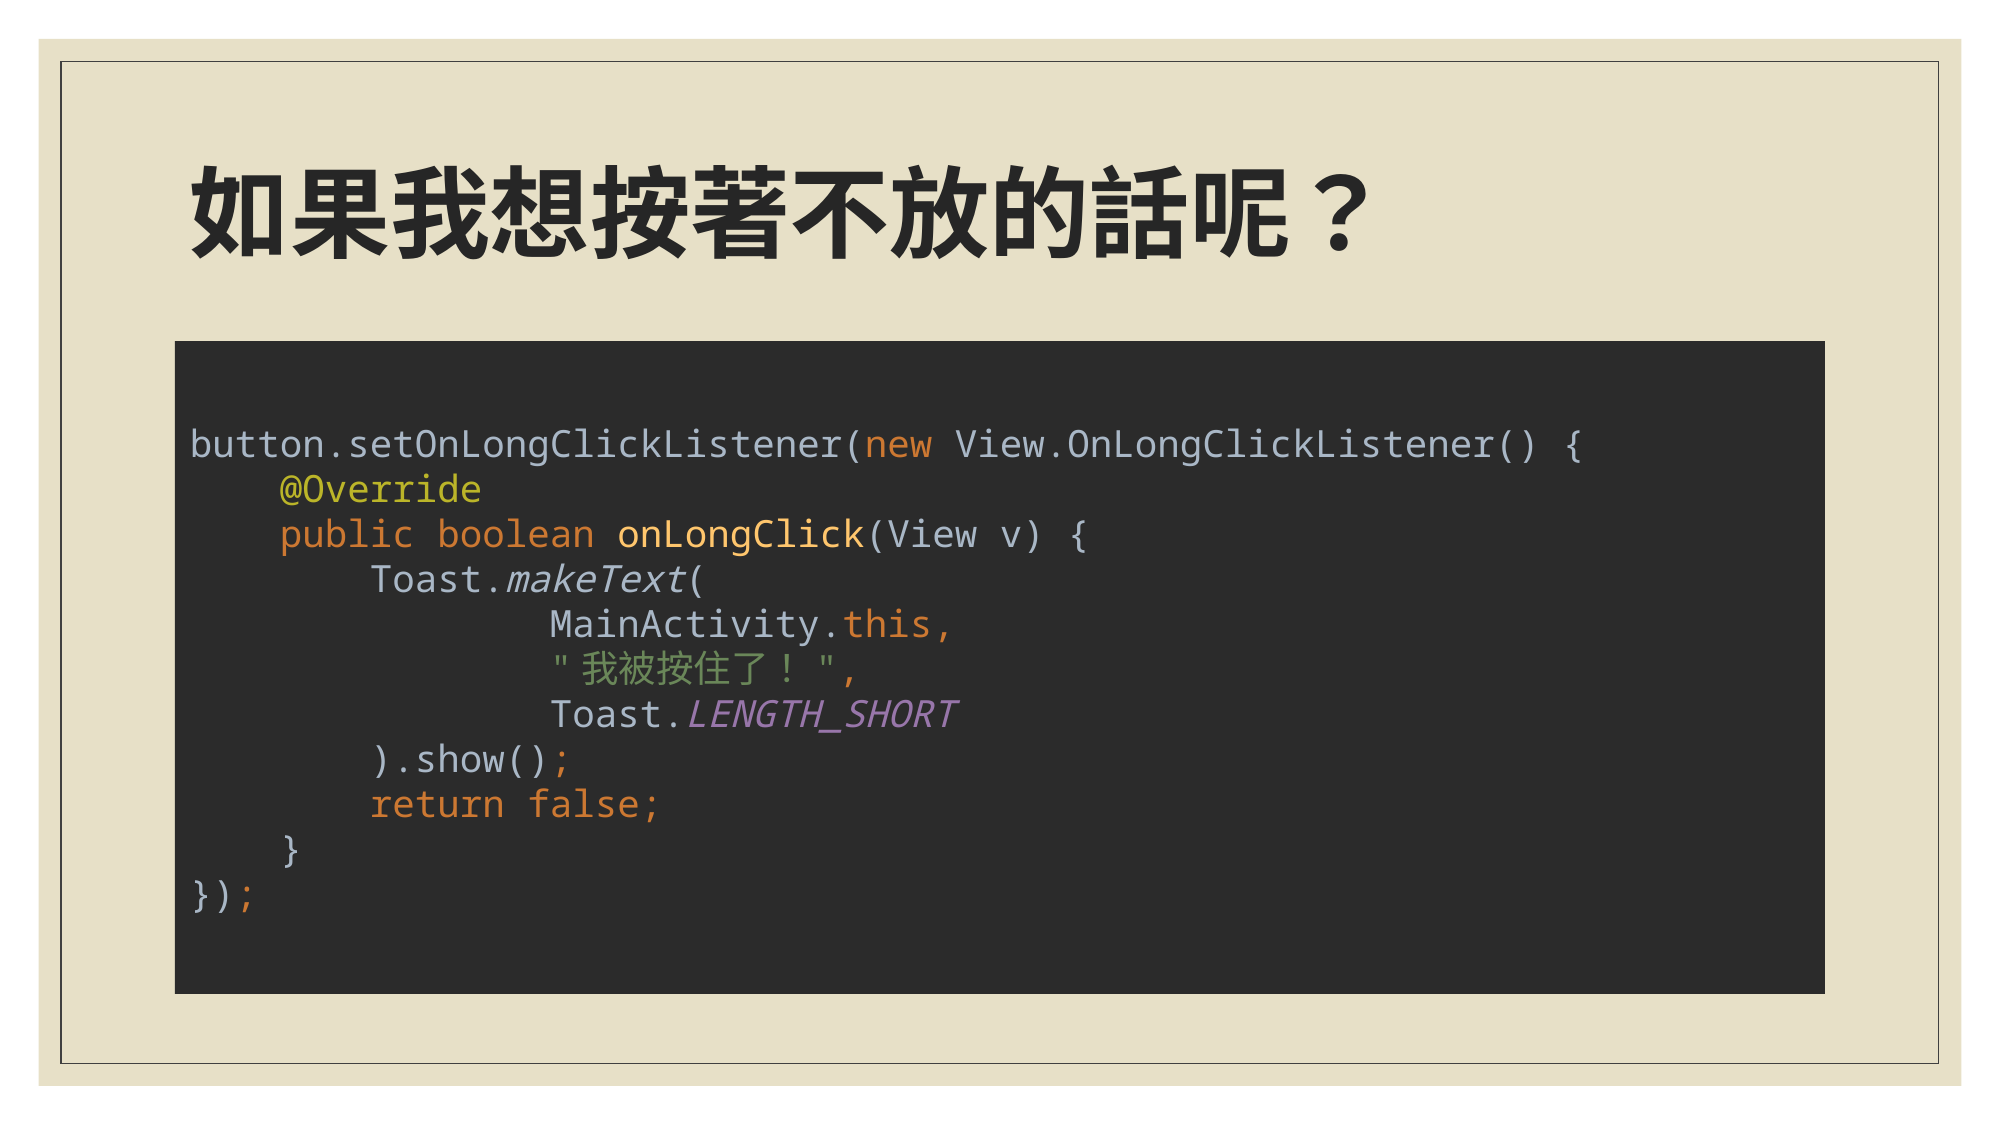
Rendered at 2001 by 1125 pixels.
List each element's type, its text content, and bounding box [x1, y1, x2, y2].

title 如果我想按著不放的話呢？ [174, 105, 1825, 331]
list button.setOnLongClickListener(new View.OnLongClickListener() { @Override public boolean onLongClick(View v) { Toast.makeText( MainActivity.this, "我被按住了！", Toast.LENGTH_SHORT ).show(); return false; } }); [174, 341, 1825, 994]
